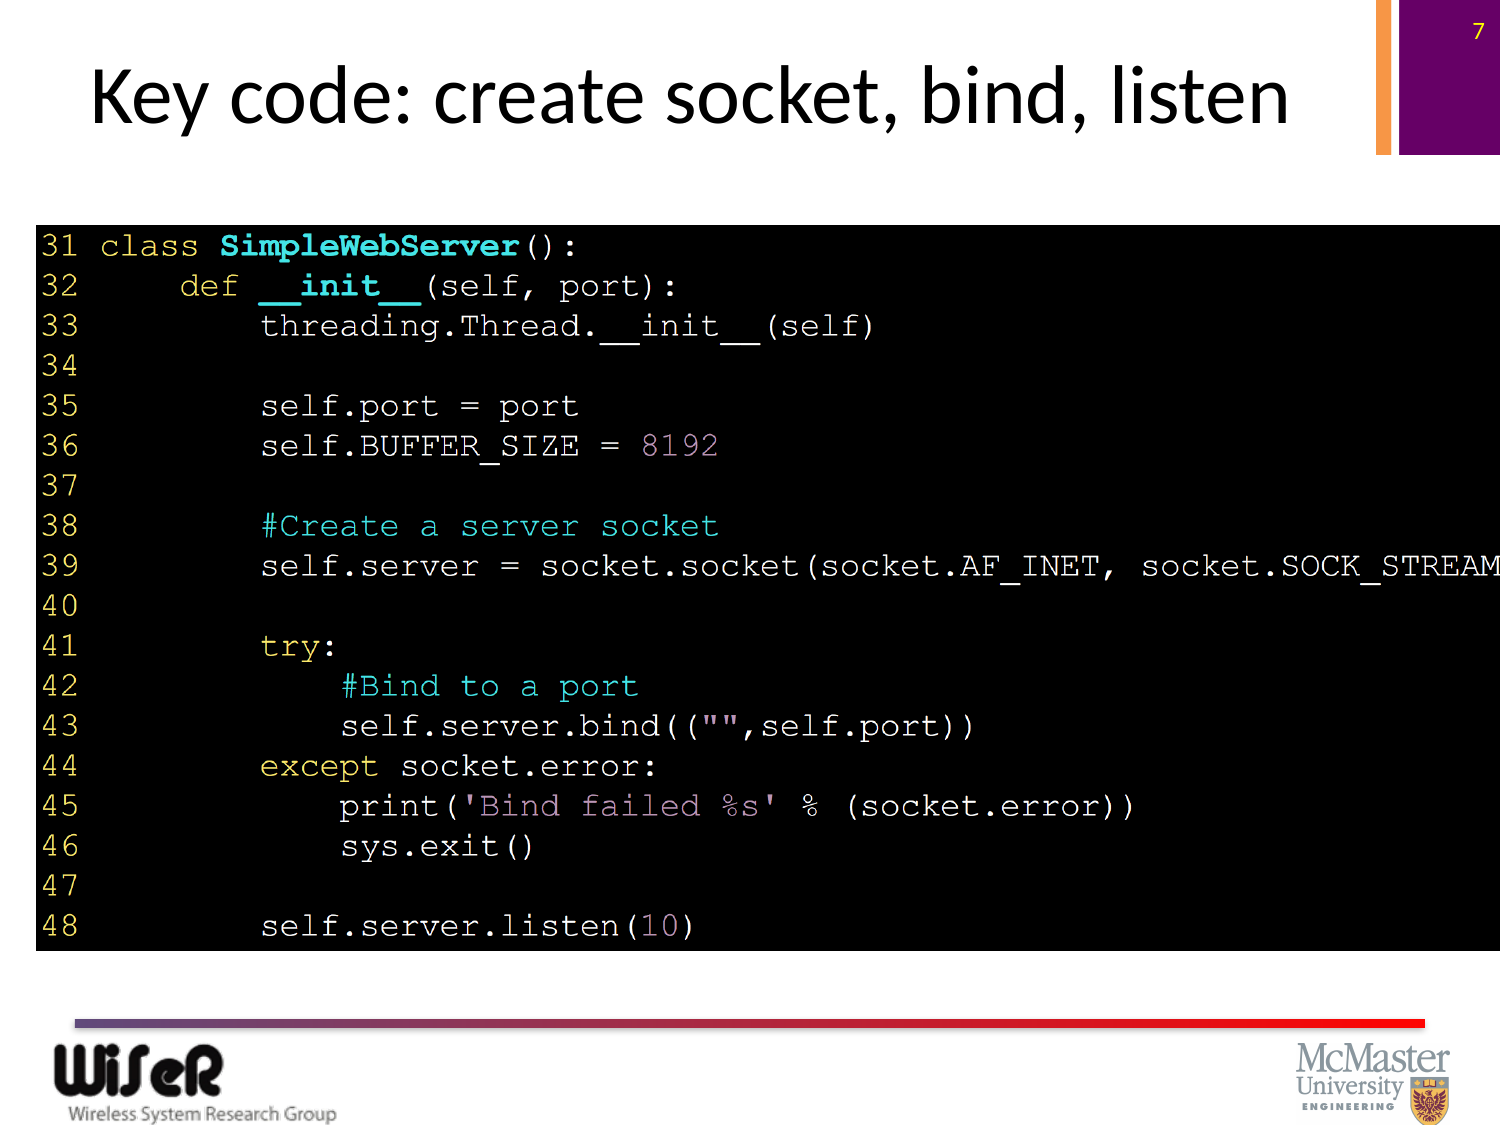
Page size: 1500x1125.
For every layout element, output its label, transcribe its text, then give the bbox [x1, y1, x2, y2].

picture [1296, 1043, 1450, 1125]
picture [36, 224, 1500, 952]
picture [48, 1023, 337, 1125]
title Key code: create socket, bind, listen [75, 24, 1377, 155]
slide_number 7 [1149, 0, 1500, 60]
